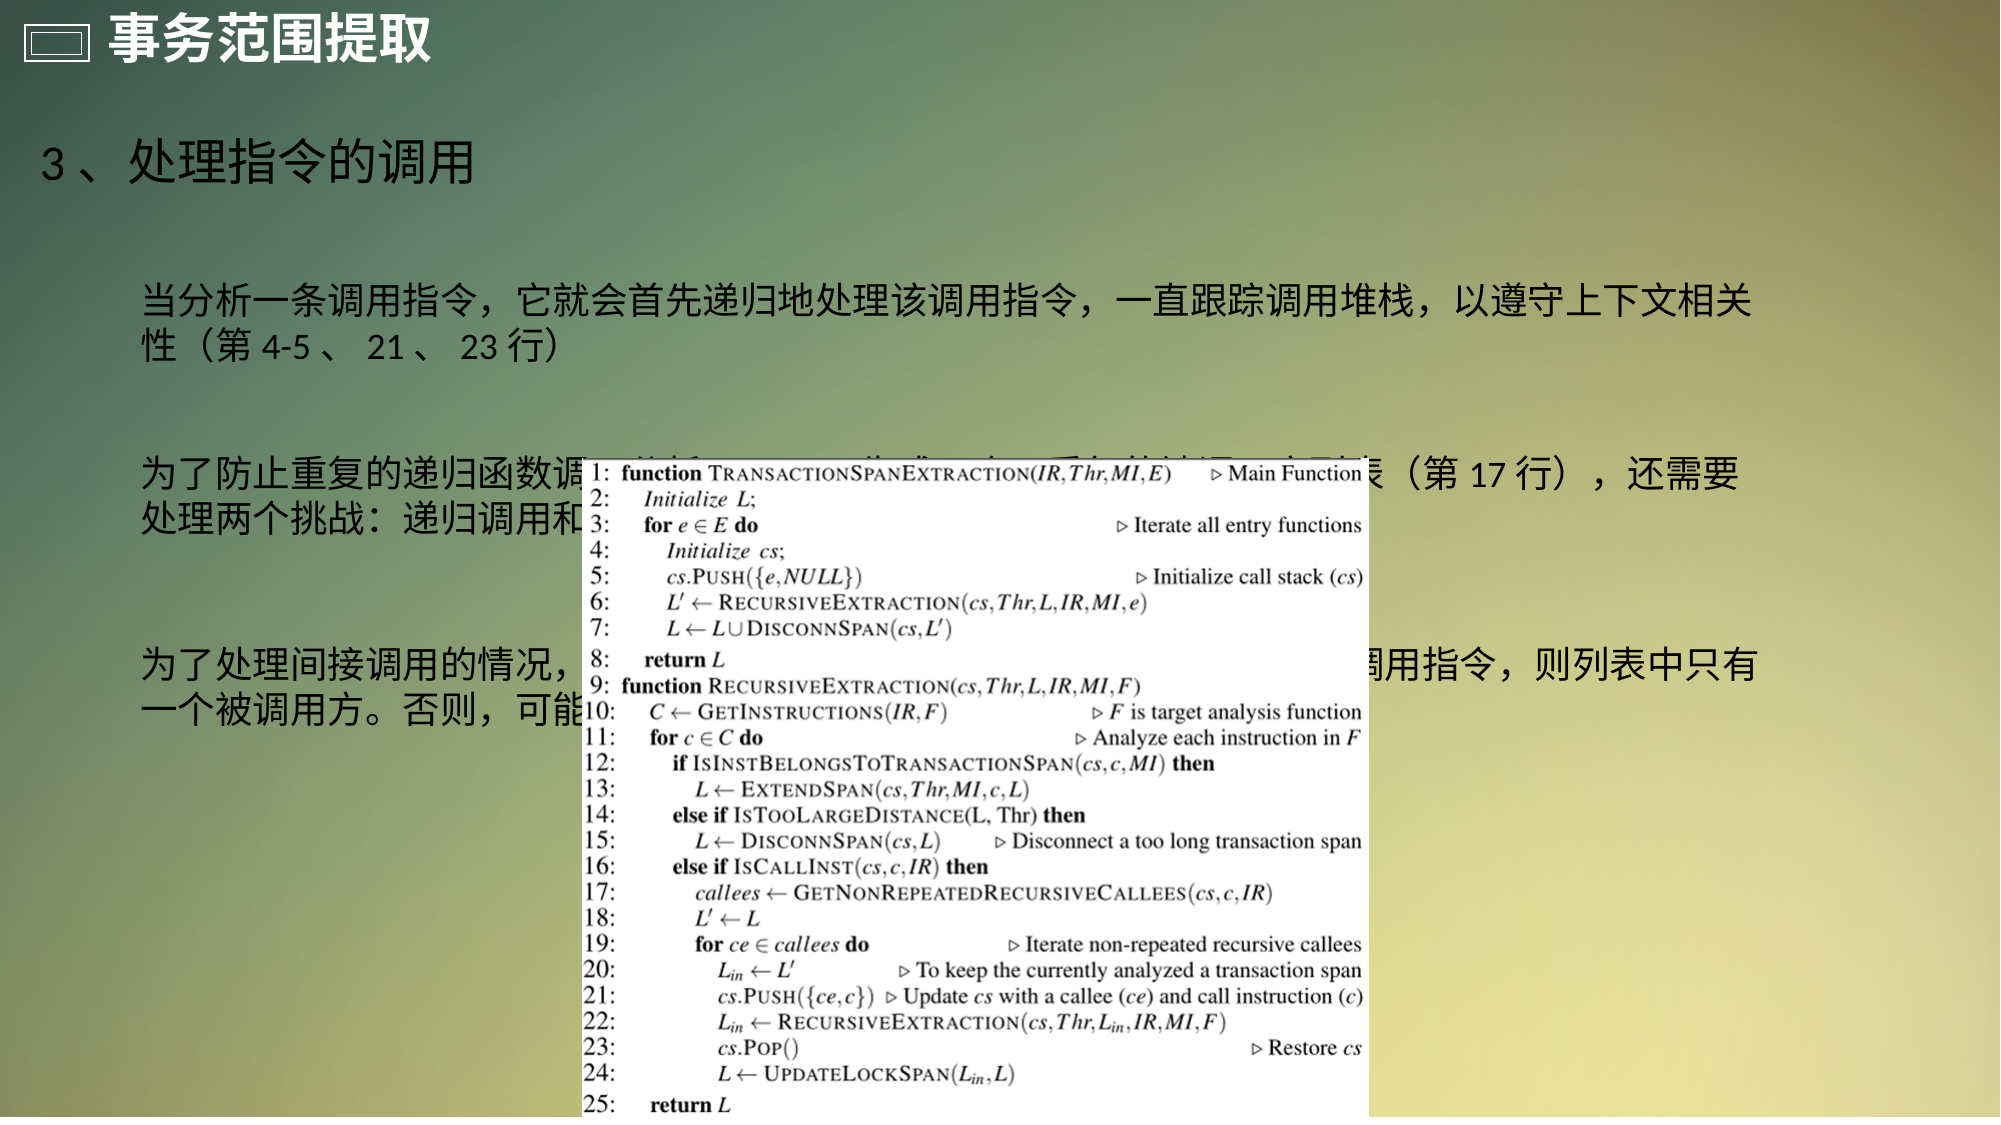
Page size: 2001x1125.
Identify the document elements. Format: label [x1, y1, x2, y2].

text_box [25, 25, 89, 61]
picture [0, 0, 2000, 1118]
